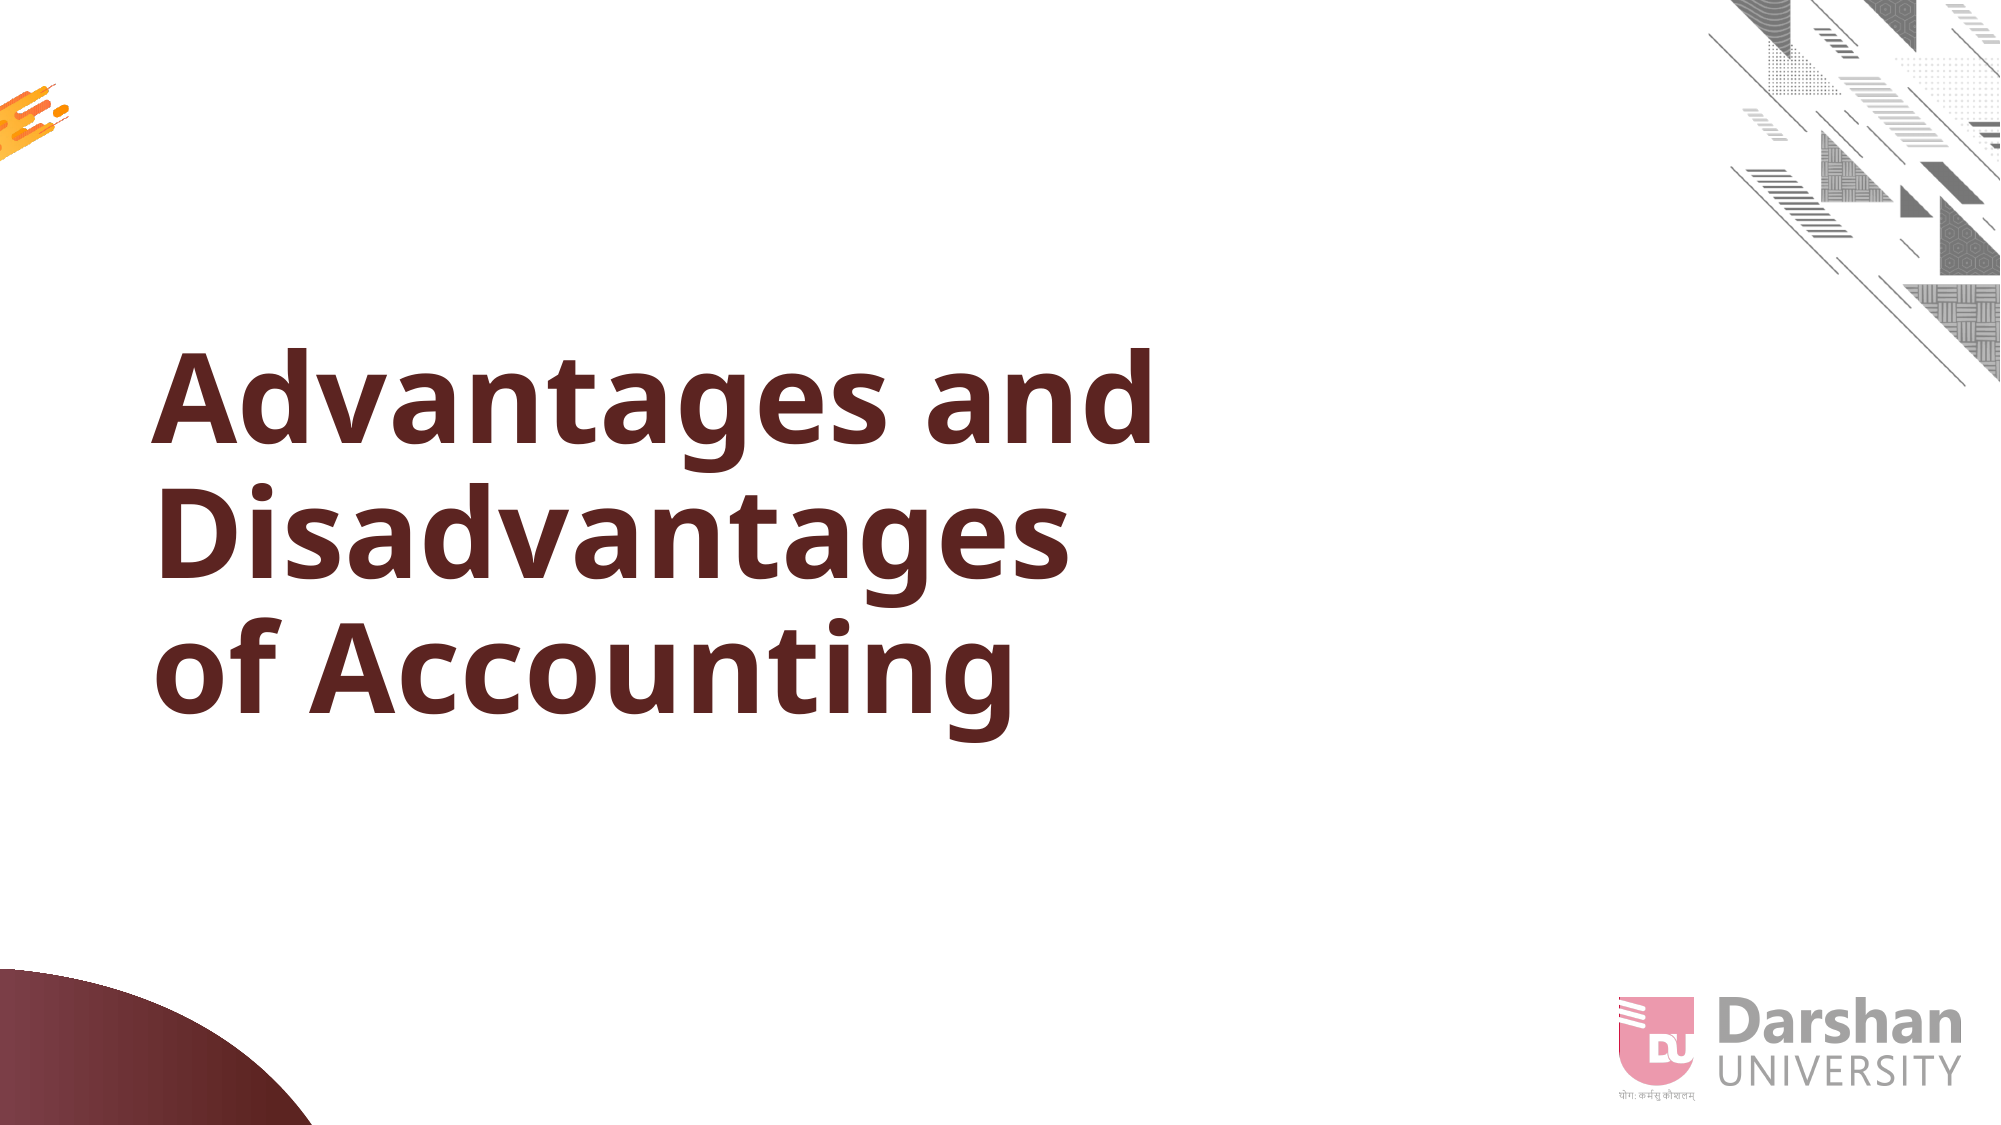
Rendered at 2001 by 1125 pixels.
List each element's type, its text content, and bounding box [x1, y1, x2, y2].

title Advantages and Disadvantages of Accounting [136, 280, 1862, 749]
picture [0, 65, 90, 193]
